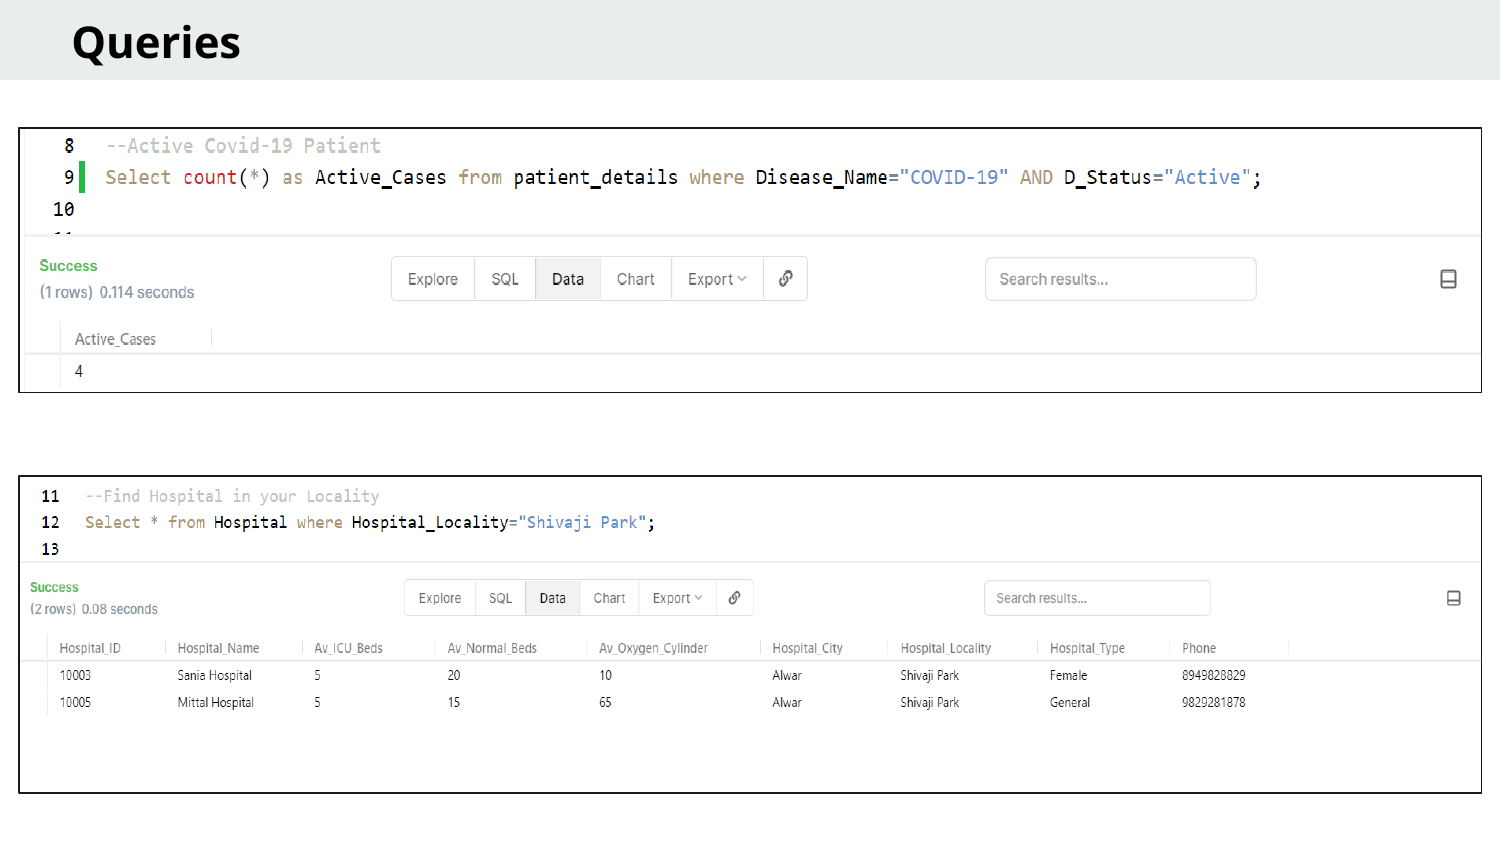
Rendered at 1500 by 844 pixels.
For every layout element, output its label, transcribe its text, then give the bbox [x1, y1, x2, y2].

picture [19, 476, 1482, 793]
picture [19, 128, 1482, 392]
text_box Queries [56, 0, 919, 83]
